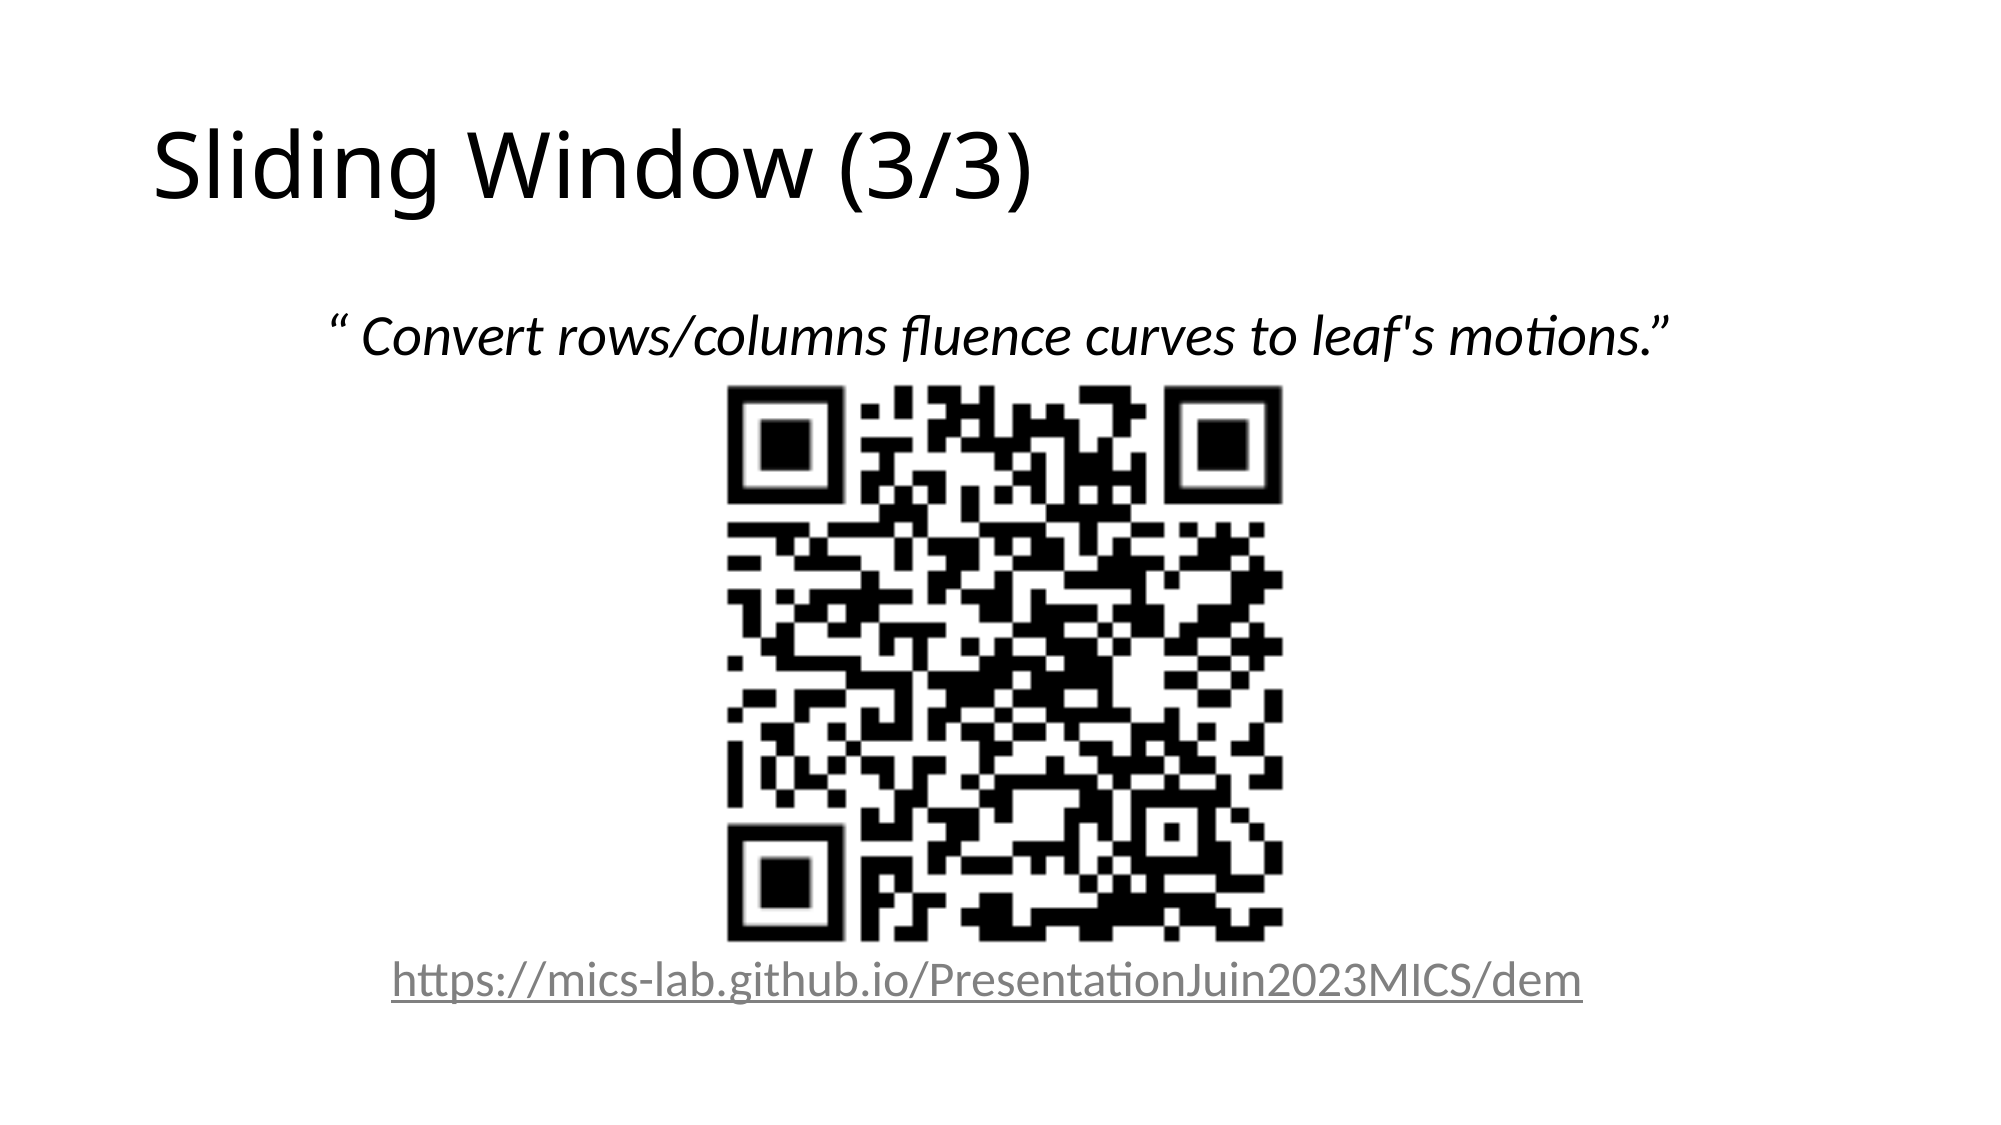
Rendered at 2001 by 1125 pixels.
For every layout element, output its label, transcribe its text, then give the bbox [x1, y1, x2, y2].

text_box https://mics-lab.github.io/PresentationJuin2023MICS/dem [376, 939, 1624, 1014]
text_box “ Convert rows/columns fluence curves to leaf's motions.” [265, 290, 1735, 375]
picture [670, 332, 1329, 991]
title Sliding Window (3/3) [137, 59, 1863, 278]
